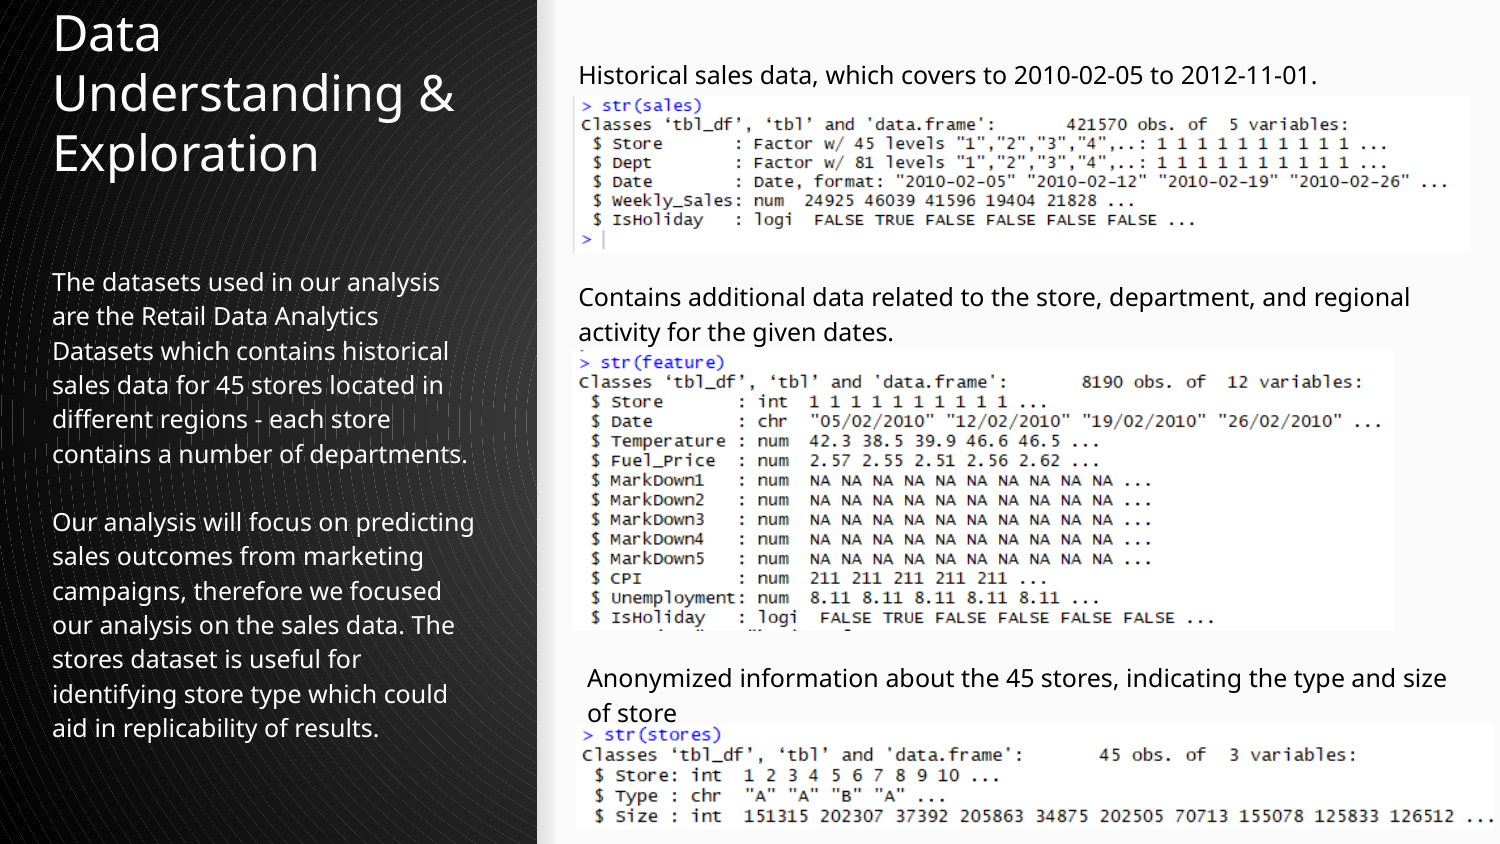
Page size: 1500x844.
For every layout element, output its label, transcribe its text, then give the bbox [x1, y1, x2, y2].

picture [571, 349, 1394, 632]
list Anonymized information about the 45 stores, indicating the type and size of store [572, 643, 1471, 705]
list Historical sales data, which covers to 2010-02-05 to 2012-11-01. [563, 40, 1462, 102]
list The datasets used in our analysis are the Retail Data Analytics Datasets which contains historical sales data for 45 stores located in different regions - each store contains a number of departments. Our analysis will focus on predicting sales outcomes from marketing campaigns, therefore we focused our analysis on the sales data. The stores dataset is useful for identifying store type which could aid in replicability of results. [37, 246, 498, 791]
title Data Understanding & Exploration [37, 40, 533, 197]
list Contains additional data related to the store, department, and regional activity for the given dates. [563, 262, 1462, 324]
picture [575, 723, 1495, 829]
picture [571, 95, 1471, 253]
